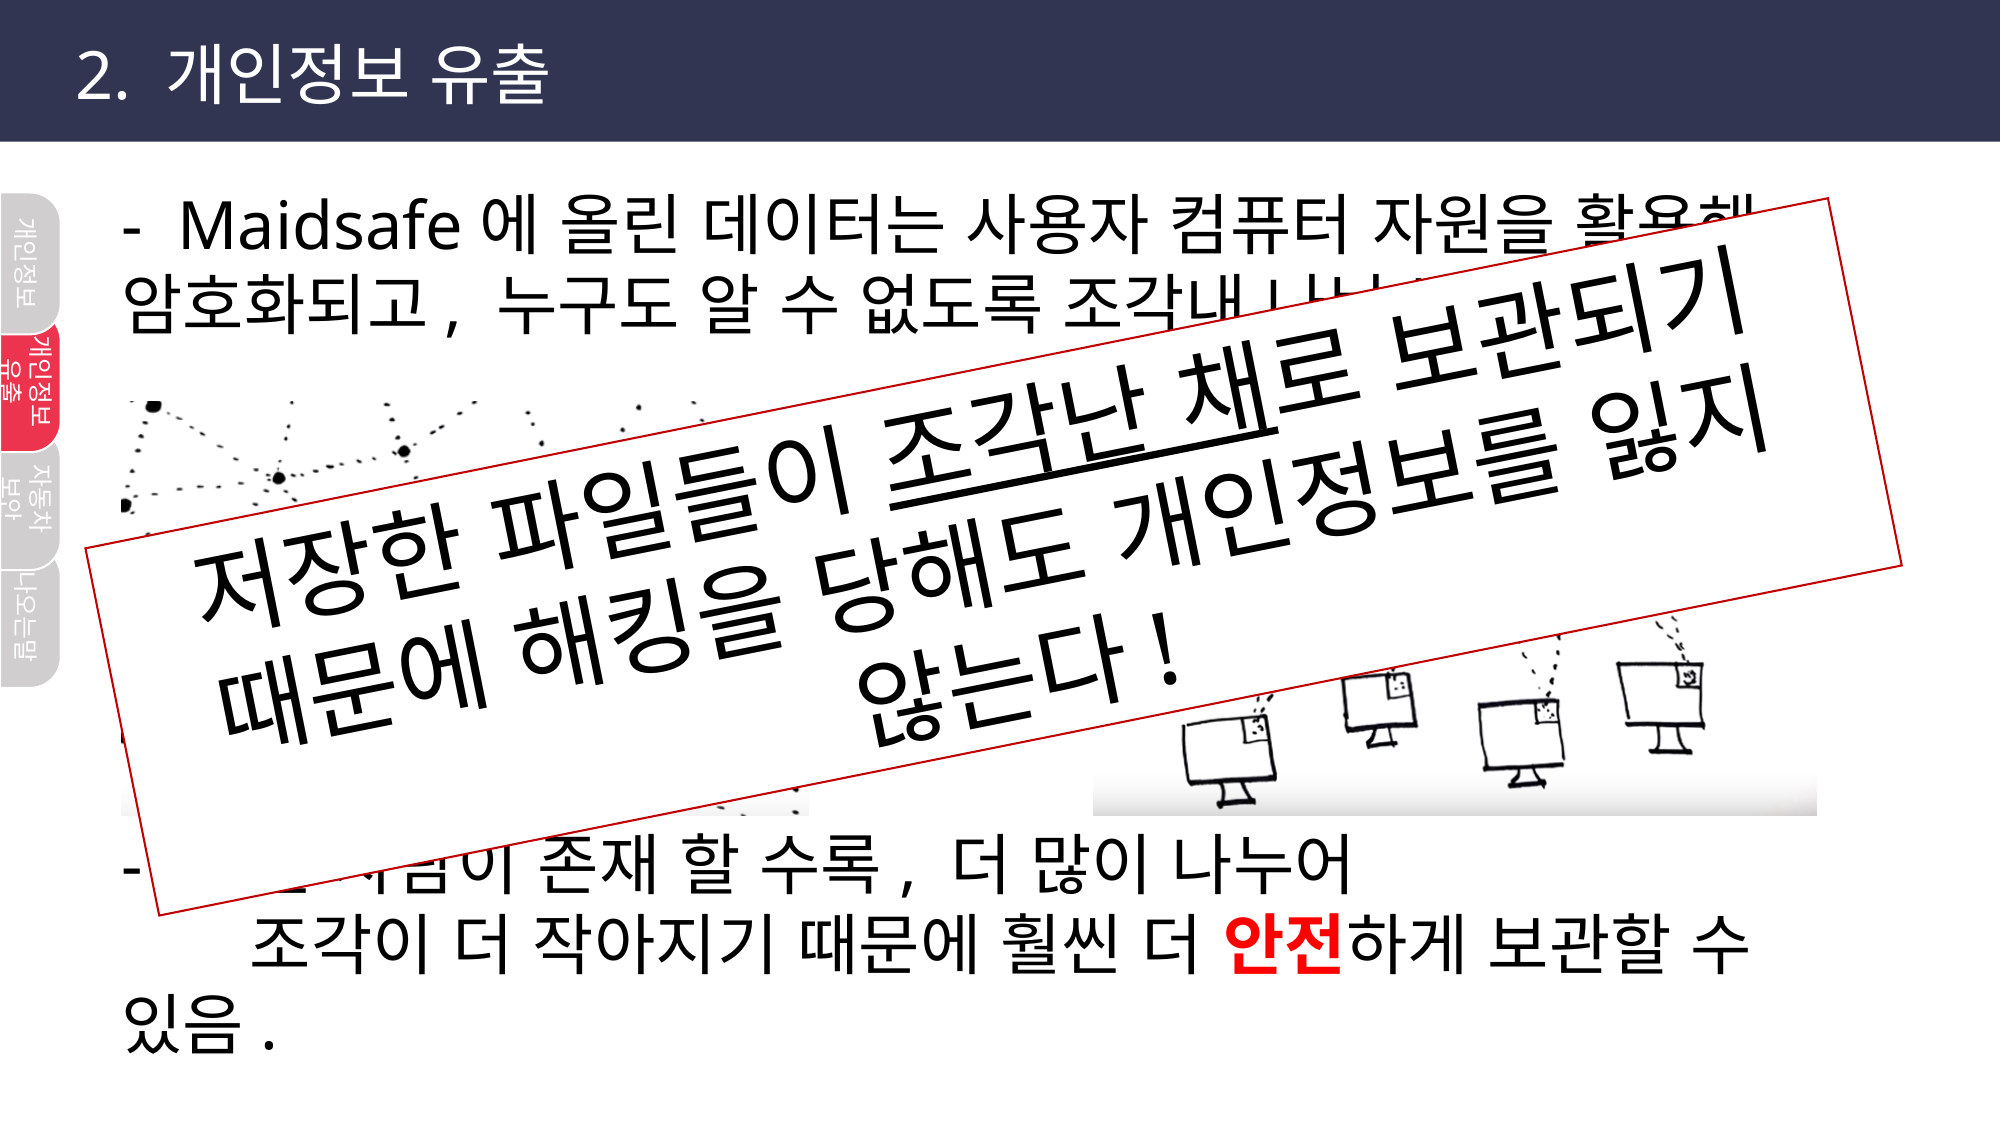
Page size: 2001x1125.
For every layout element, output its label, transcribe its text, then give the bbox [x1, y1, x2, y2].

picture [121, 401, 809, 816]
text_box 저장한 파일들이 조각난 채로 보관되기 때문에 해킹을 당해도 개인정보를 잃지 않는다! [84, 540, 121, 731]
text_box - Maidsafe에 올린 데이터는 사용자 컴퓨터 자원을 활용해 암호화되고, 누구도 알 수 없도록 조각내 나눠 보관함. - 많은 사람이 존재 할 수록, 더 많이 나누어 조각이 더 작아지기 때문에 훨씬 더 안전하게 보관할 수 있음. [106, 580, 1840, 1070]
text_box 자동차 보안 [0, 440, 62, 572]
text_box 저장한 파일들이 조각난 채로 보관되기 때문에 해킹을 당해도 개인정보를 잃지 않는다! [809, 197, 1903, 787]
text_box 개인정보 유출 [0, 322, 62, 454]
text_box 나오는말 [0, 558, 62, 689]
text_box 개인정보 [0, 191, 62, 336]
text_box 2. 개인정보 유출 [60, 25, 888, 166]
picture [1093, 411, 1817, 816]
text_box [0, 0, 2000, 143]
text_box 저장한 파일들이 조각난 채로 보관되기 때문에 해킹을 당해도 개인정보를 잃지 않는다! [138, 816, 660, 917]
text_box - Maidsafe에 올린 데이터는 사용자 컴퓨터 자원을 활용해 암호화되고, 누구도 알 수 없도록 조각내 나눠 보관함. - 많은 사람이 존재 할 수록, 더 많이 나누어 조각이 더 작아지기 때문에 훨씬 더 안전하게 보관할 수 있음. [106, 175, 1840, 542]
